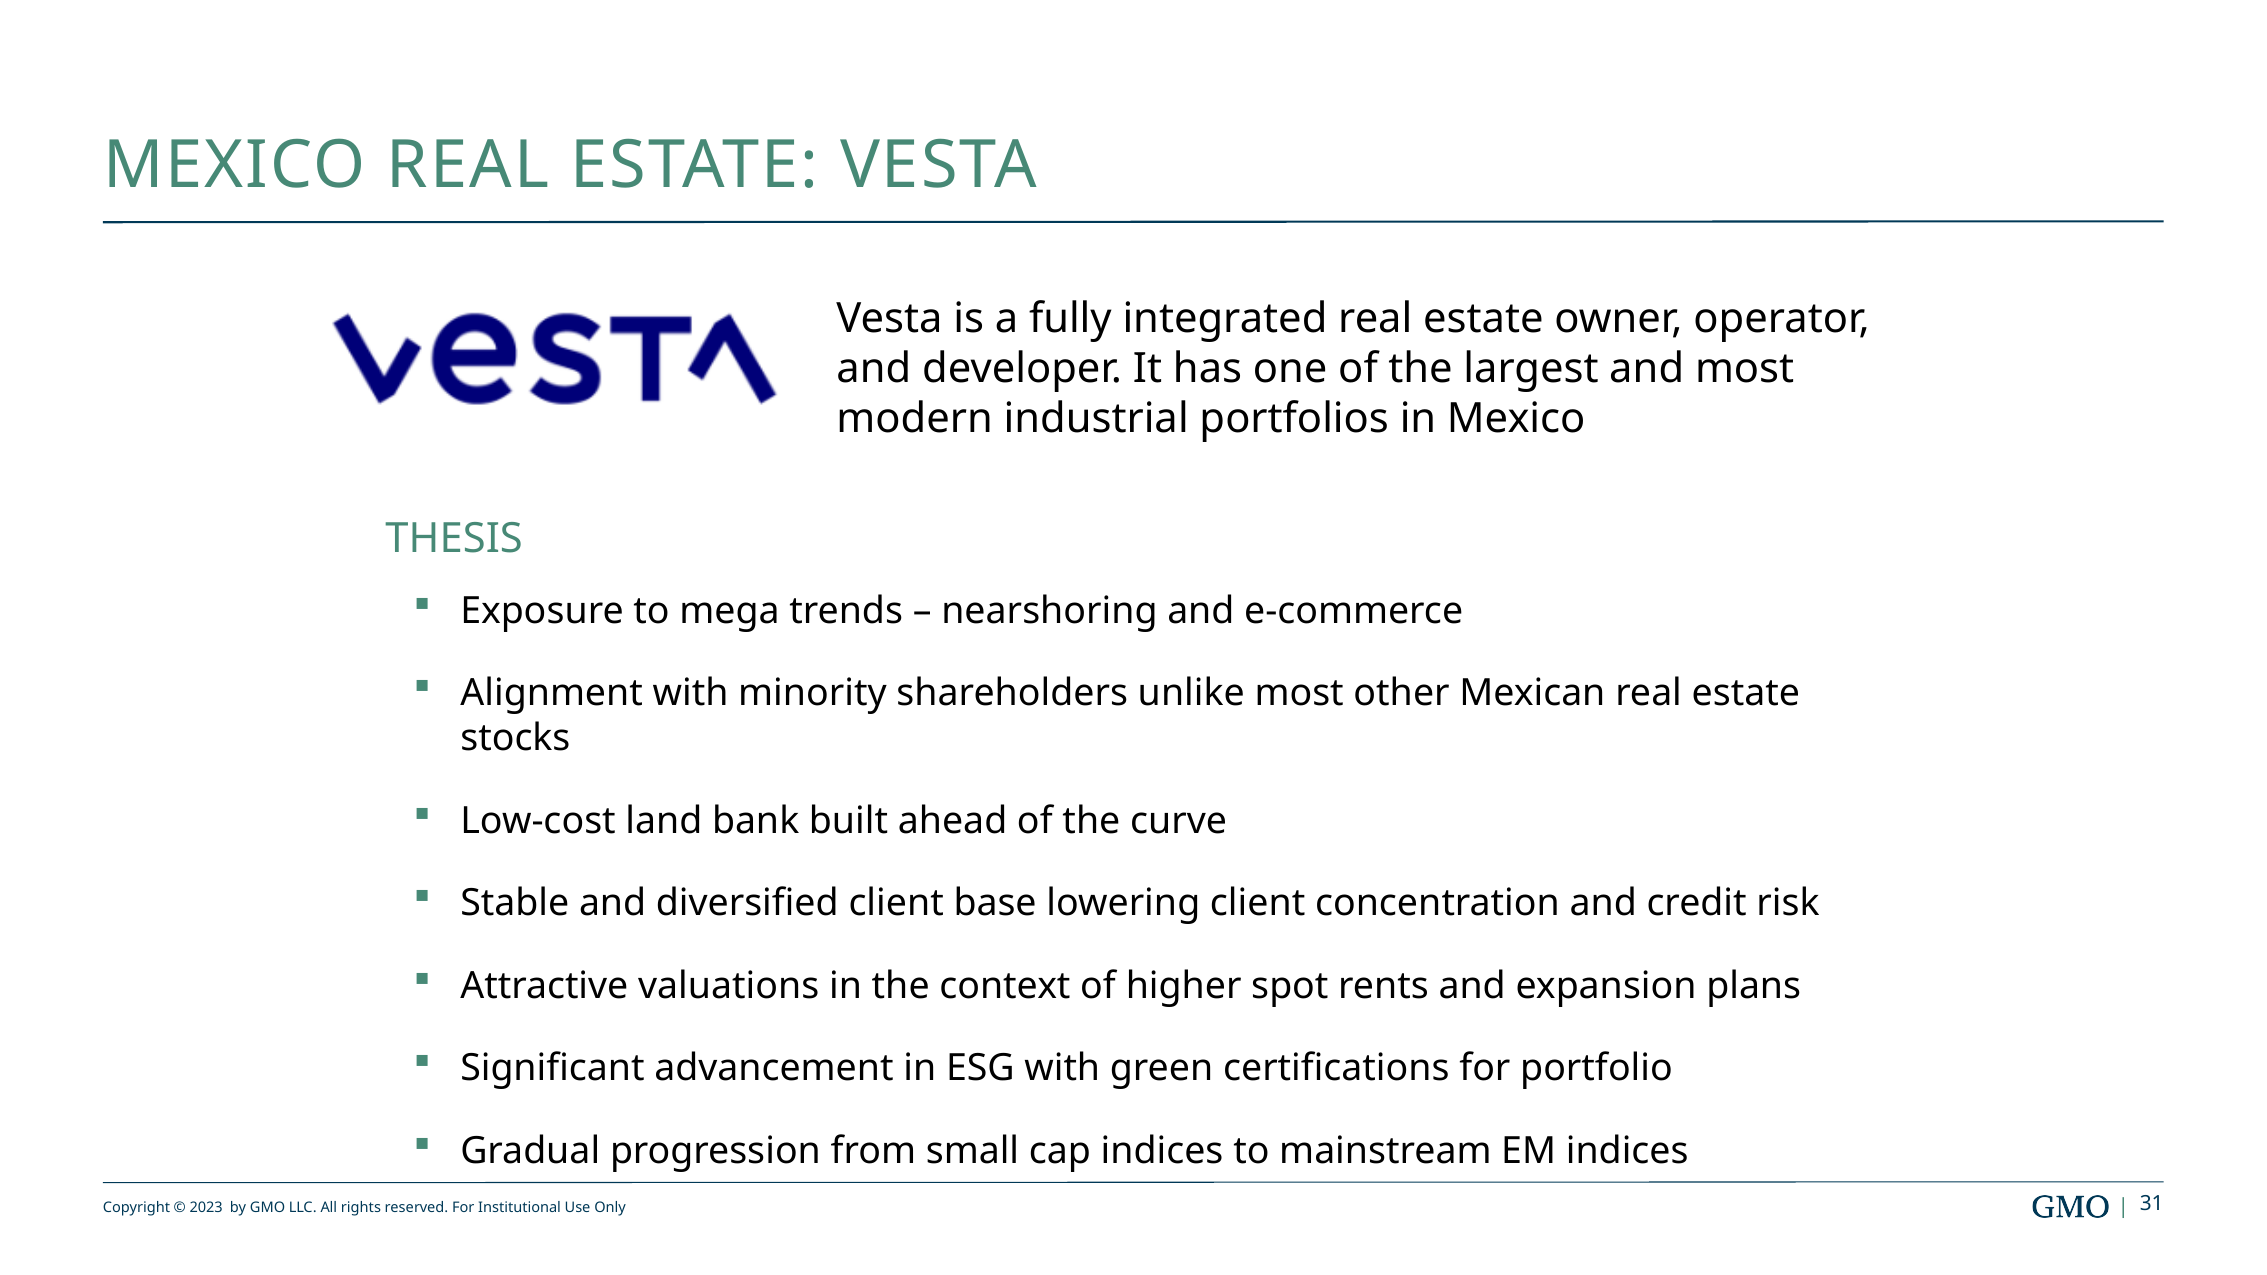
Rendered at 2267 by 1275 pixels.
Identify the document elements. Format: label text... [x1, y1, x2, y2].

list THESIS Exposure to mega trends – nearshoring and e-commerce Alignment with minority shareholders unlike most other Mexican real estate stocks Low-cost land bank built ahead of the curve Stable and diversified client base lowering client concentration and credit risk Attractive valuations in the context of higher spot rents and expansion plans Significant advancement in ESG with green certifications for portfolio Gradual progression from small cap indices to mainstream EM indices [385, 510, 1883, 1156]
picture [190, 1201, 196, 1210]
picture [522, 1202, 527, 1211]
picture [595, 1201, 604, 1208]
picture [484, 1204, 491, 1212]
picture [453, 1202, 459, 1212]
picture [406, 1204, 412, 1212]
picture [198, 1201, 204, 1208]
picture [304, 1201, 312, 1208]
title Mexico Real Estate: Vesta [103, 75, 2164, 202]
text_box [331, 283, 1939, 460]
picture [174, 1201, 184, 1212]
picture [415, 1204, 422, 1212]
picture [499, 1202, 504, 1212]
picture [541, 1204, 548, 1212]
picture [399, 1204, 404, 1212]
picture [469, 1204, 474, 1212]
picture [460, 1204, 467, 1212]
picture [532, 1204, 537, 1212]
picture [508, 1202, 513, 1212]
picture [138, 1204, 143, 1212]
